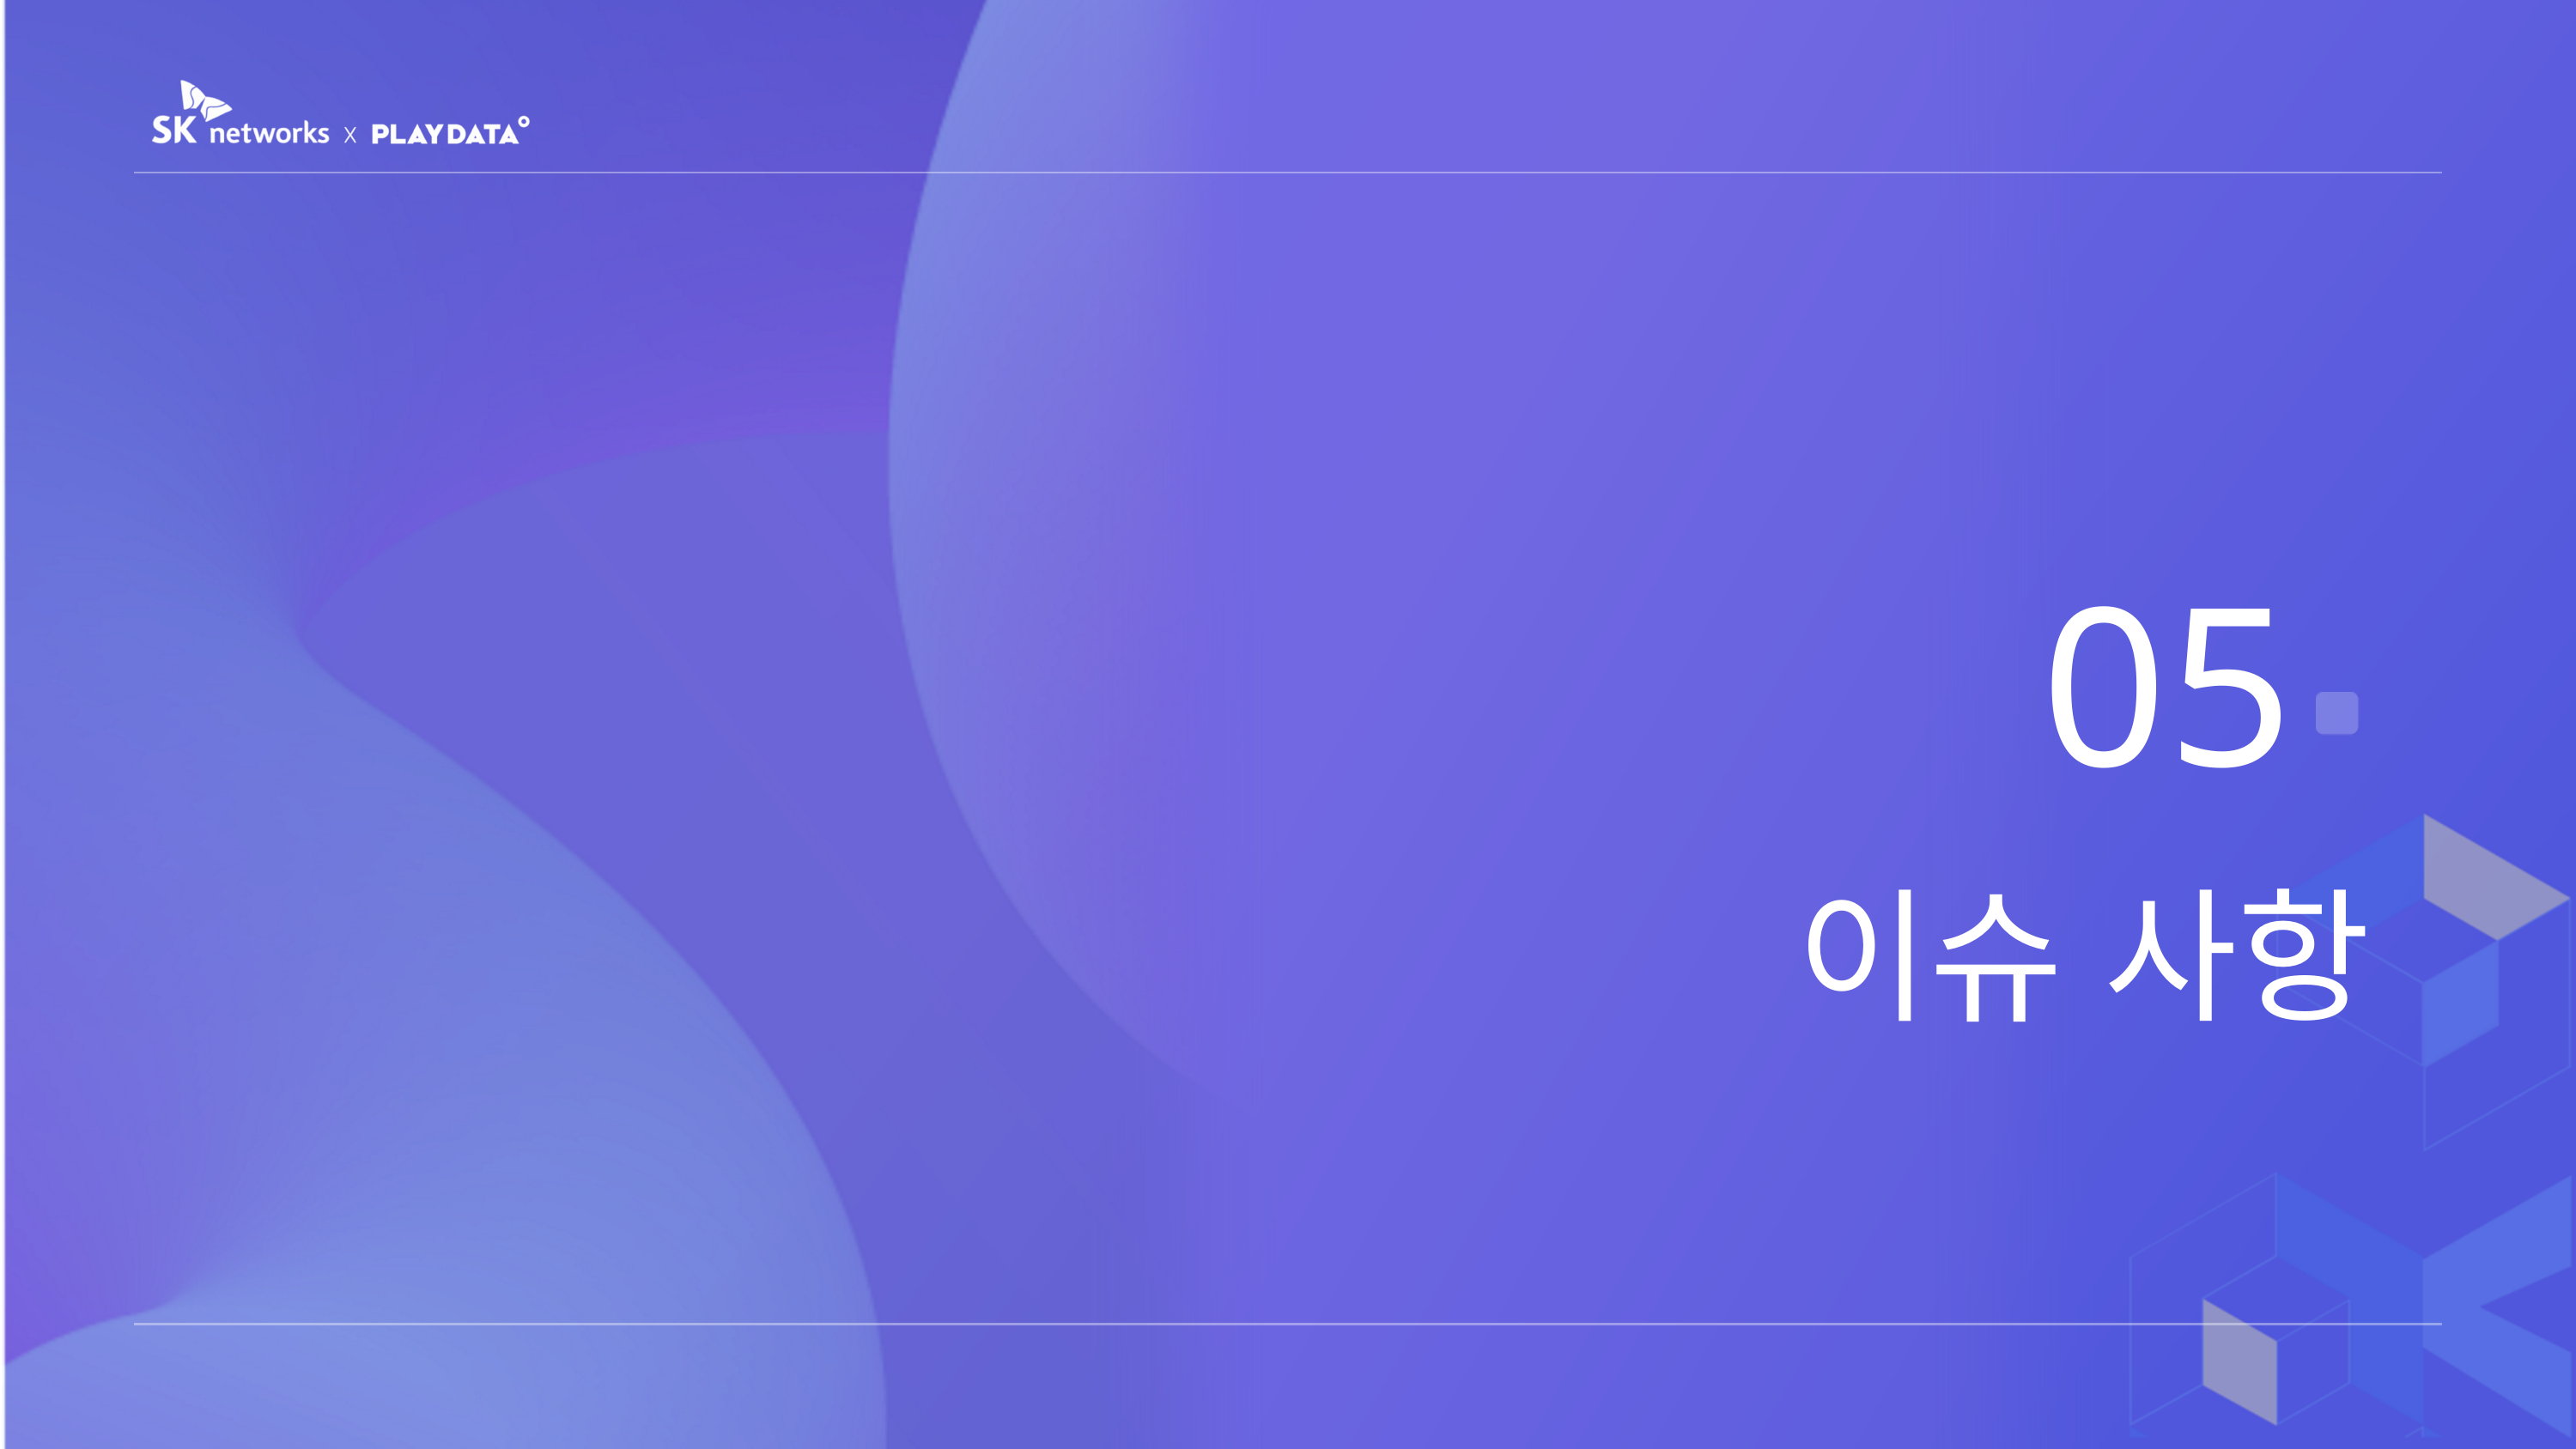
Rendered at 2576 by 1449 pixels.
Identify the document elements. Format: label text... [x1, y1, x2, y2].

text_box 05 [1894, 500, 2293, 810]
text_box 이슈 사항 [876, 834, 2371, 1040]
picture [0, 0, 2576, 1449]
